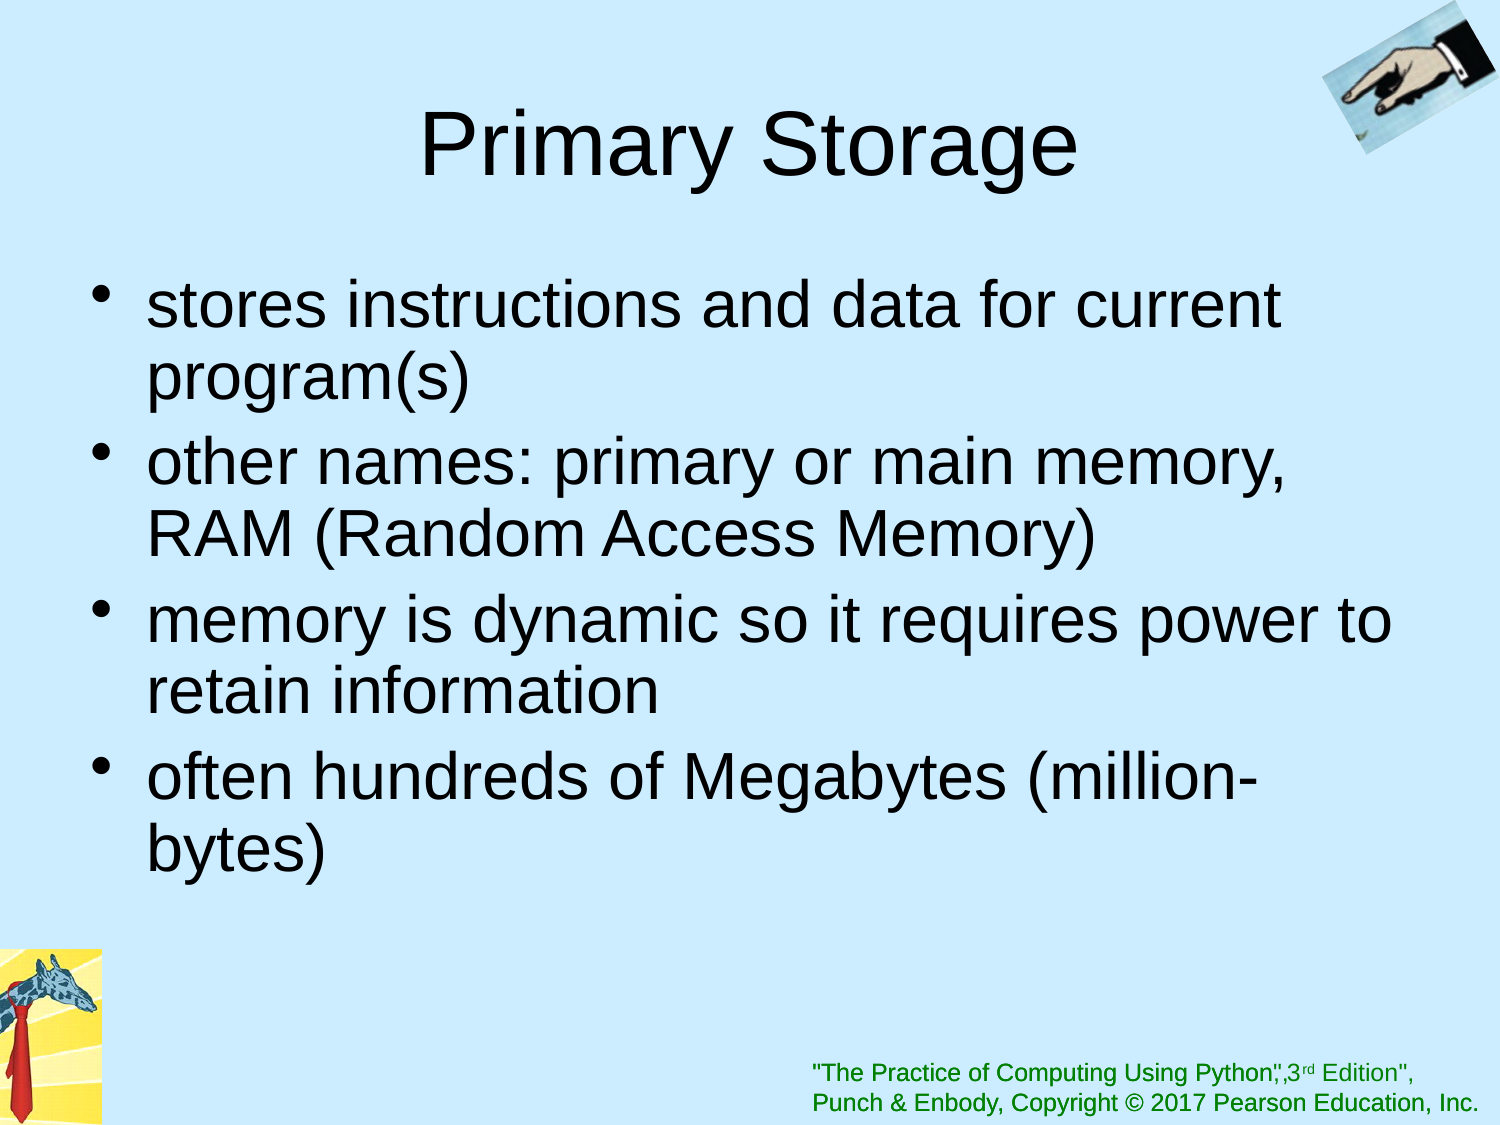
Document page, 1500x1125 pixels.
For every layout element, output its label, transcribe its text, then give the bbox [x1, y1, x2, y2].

list stores instructions and data for current program(s) other names: primary or main memory, RAM (Random Access Memory) memory is dynamic so it requires power to retain information often hundreds of Megabytes (million-bytes) [75, 262, 1425, 963]
picture [0, 949, 102, 1125]
picture [1378, 0, 1499, 120]
title Primary Storage [75, 45, 1425, 233]
